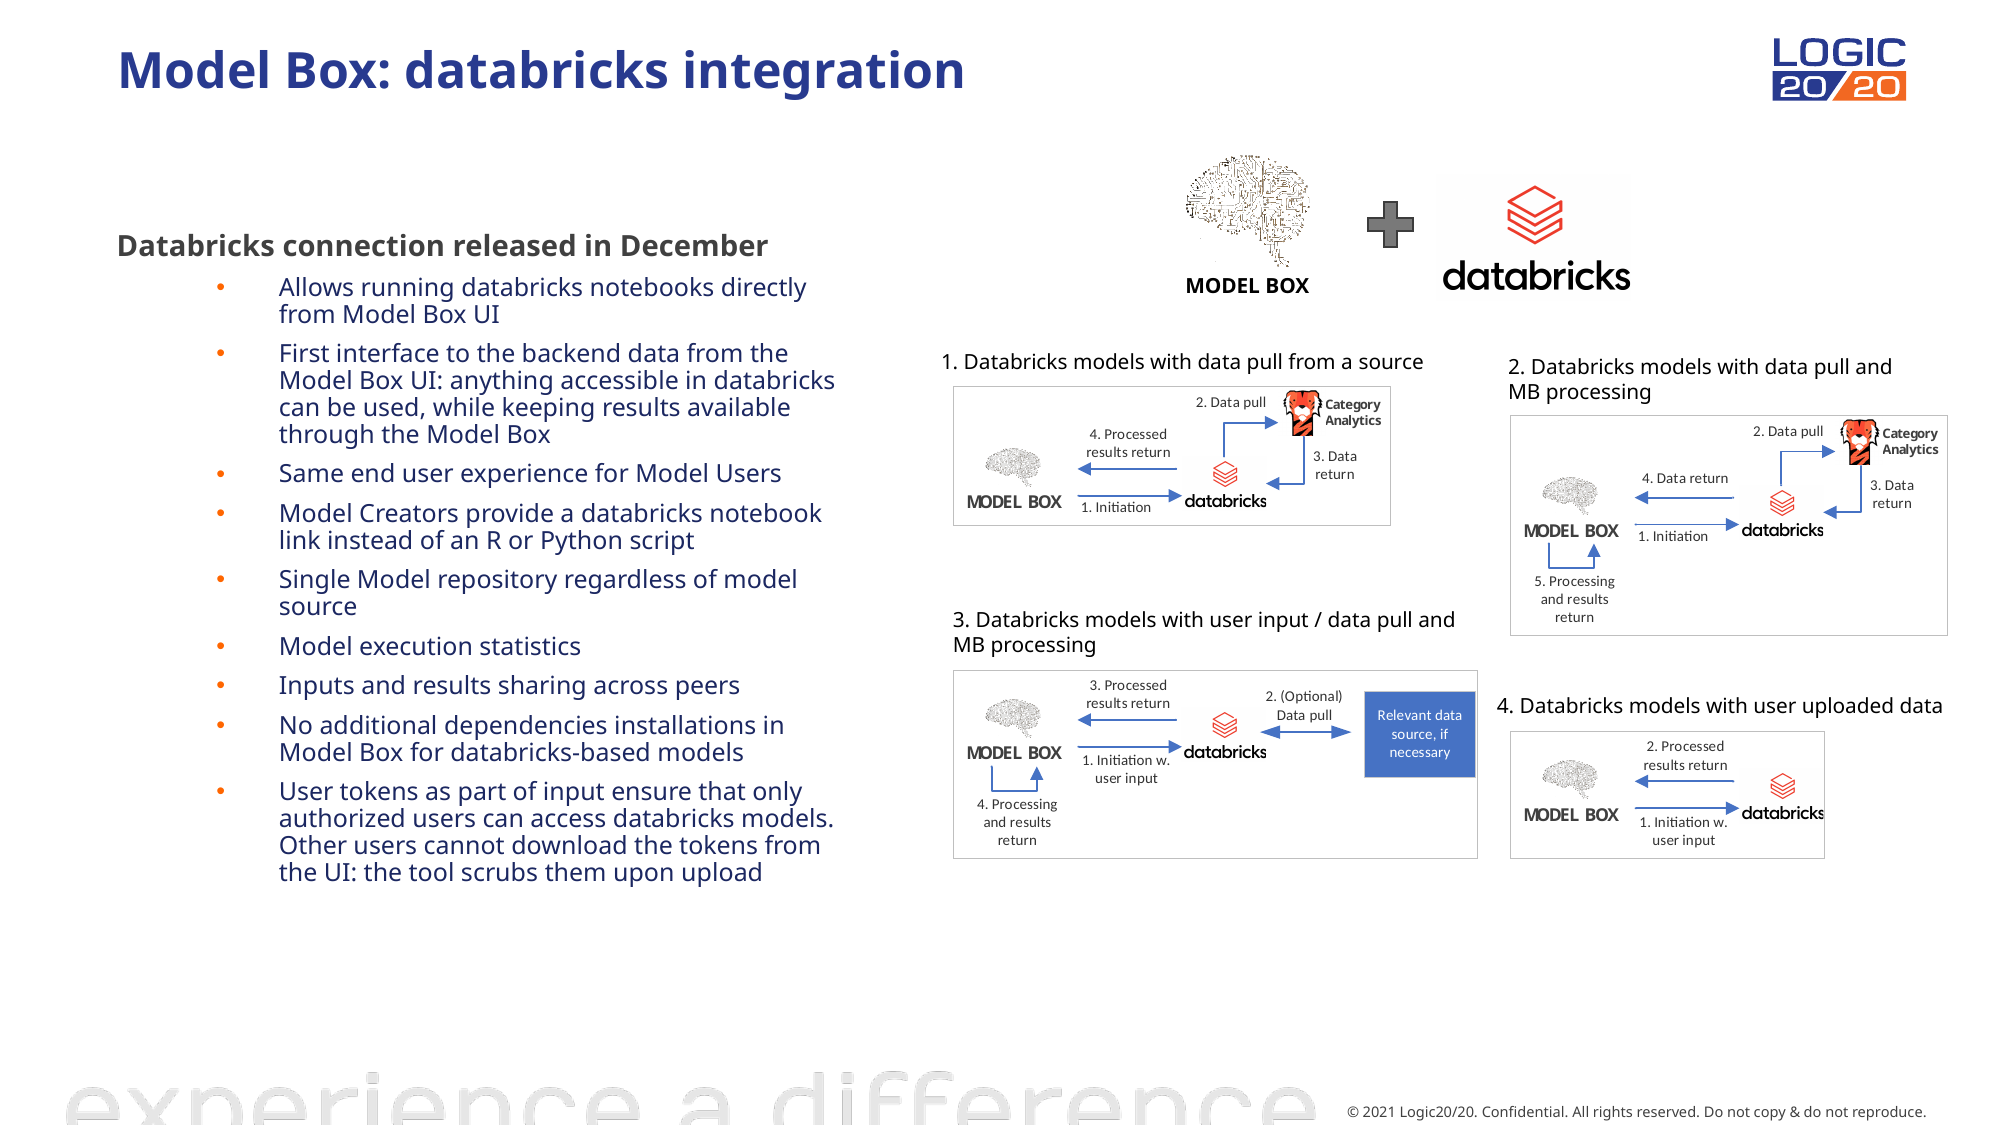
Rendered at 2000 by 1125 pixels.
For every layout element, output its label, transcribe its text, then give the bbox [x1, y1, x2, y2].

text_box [938, 340, 1948, 859]
title Model Box: databricks integration [101, 37, 1761, 184]
picture [0, 1018, 1684, 1125]
list Databricks connection released in December Allows running databricks notebooks directly from Model Box UI First interface to the backend data from the Model Box UI: anything accessible in databricks can be used, while keeping results available through the Model Box Same end user experience for Model Users Model Creators provide a databricks notebook link instead of an R or Python script Single Model repository regardless of model source Model execution statistics Inputs and results sharing across peers No additional dependencies installations in Model Box for databricks-based models User tokens as part of input ensure that only authorized users can access databricks models. Other users cannot download the tokens from the UI: the tool scrubs them upon upload [101, 223, 875, 1097]
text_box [1150, 142, 1631, 306]
